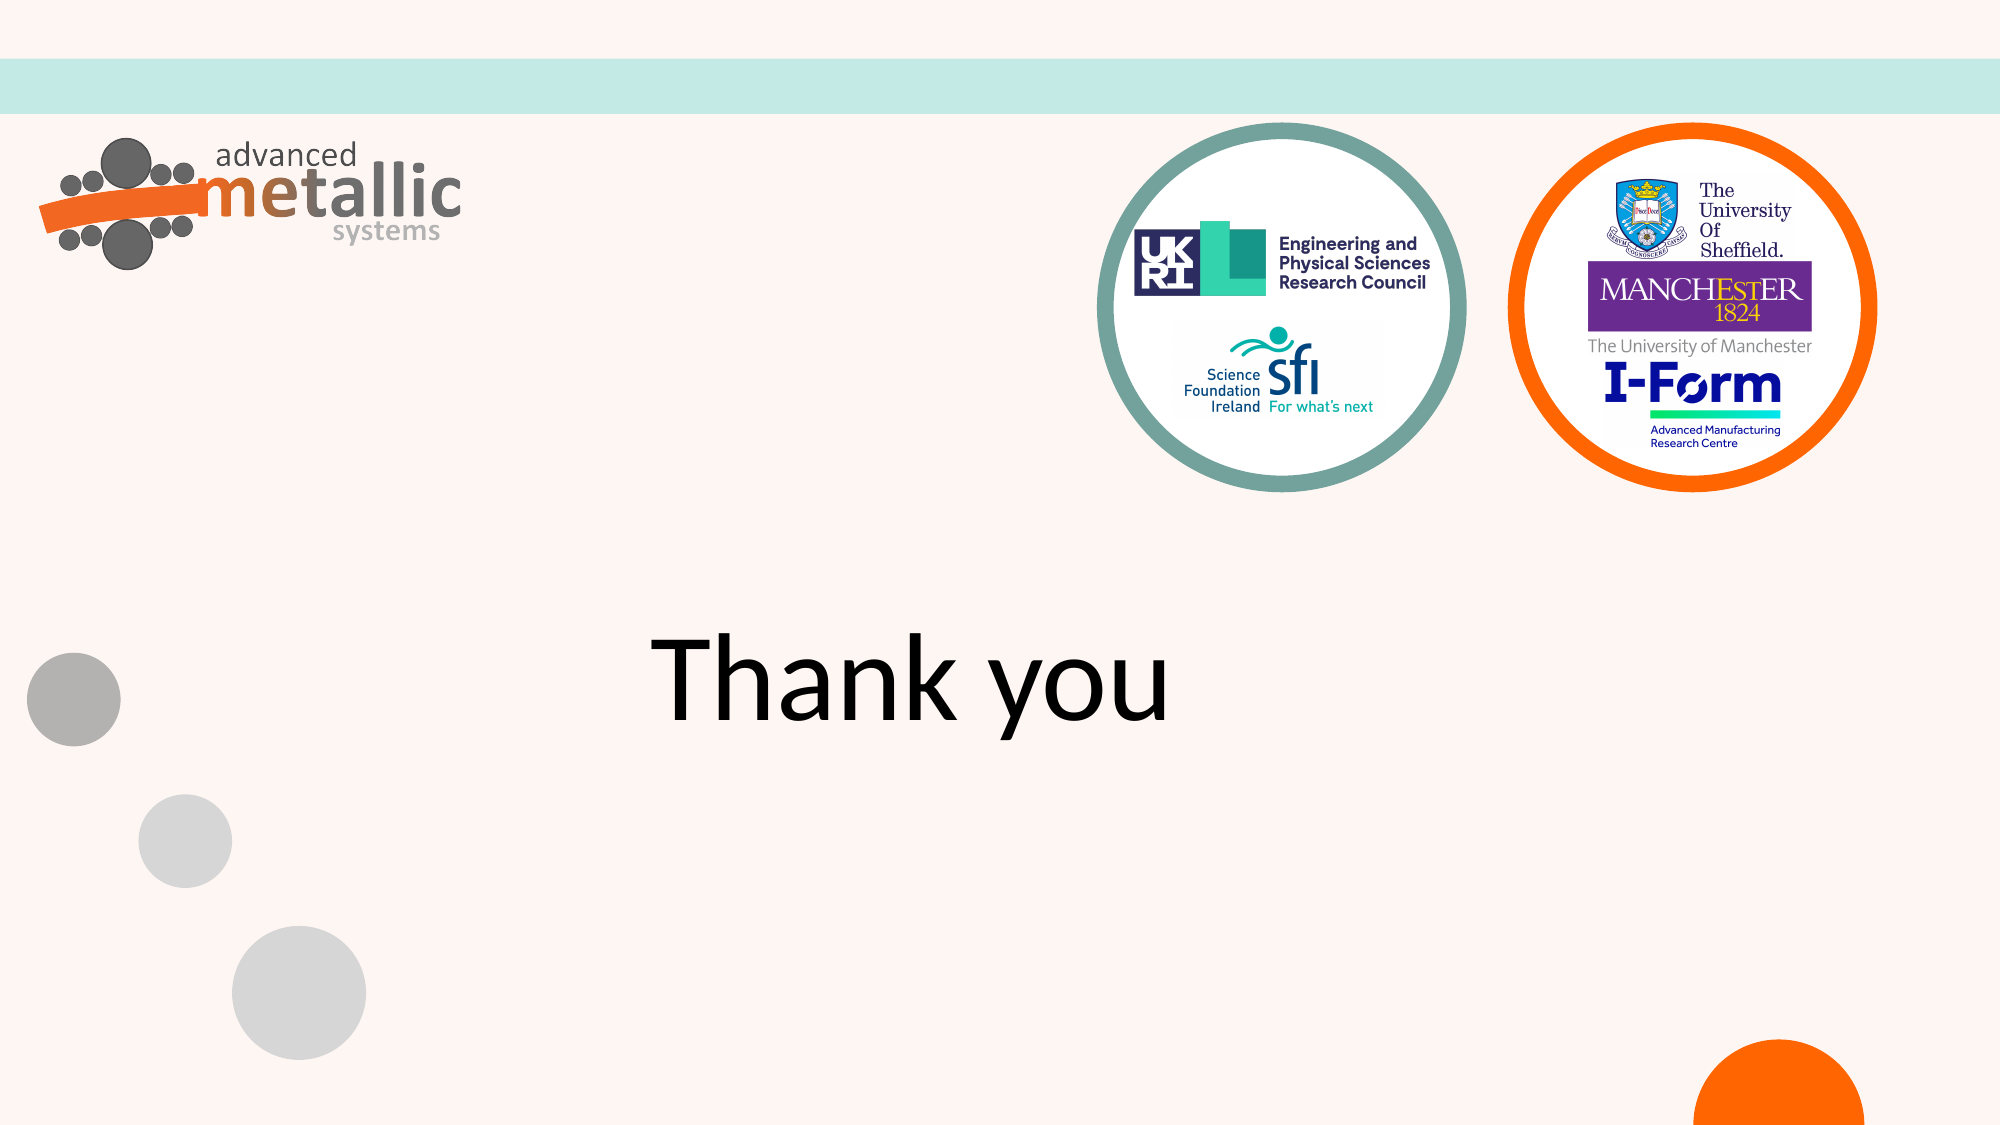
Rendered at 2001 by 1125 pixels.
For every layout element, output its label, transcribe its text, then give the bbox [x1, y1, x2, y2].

picture [1134, 221, 1430, 296]
picture [38, 137, 461, 271]
picture [1588, 173, 1812, 357]
picture [1604, 360, 1783, 449]
picture [1171, 321, 1386, 363]
title Thank you [162, 363, 1663, 756]
